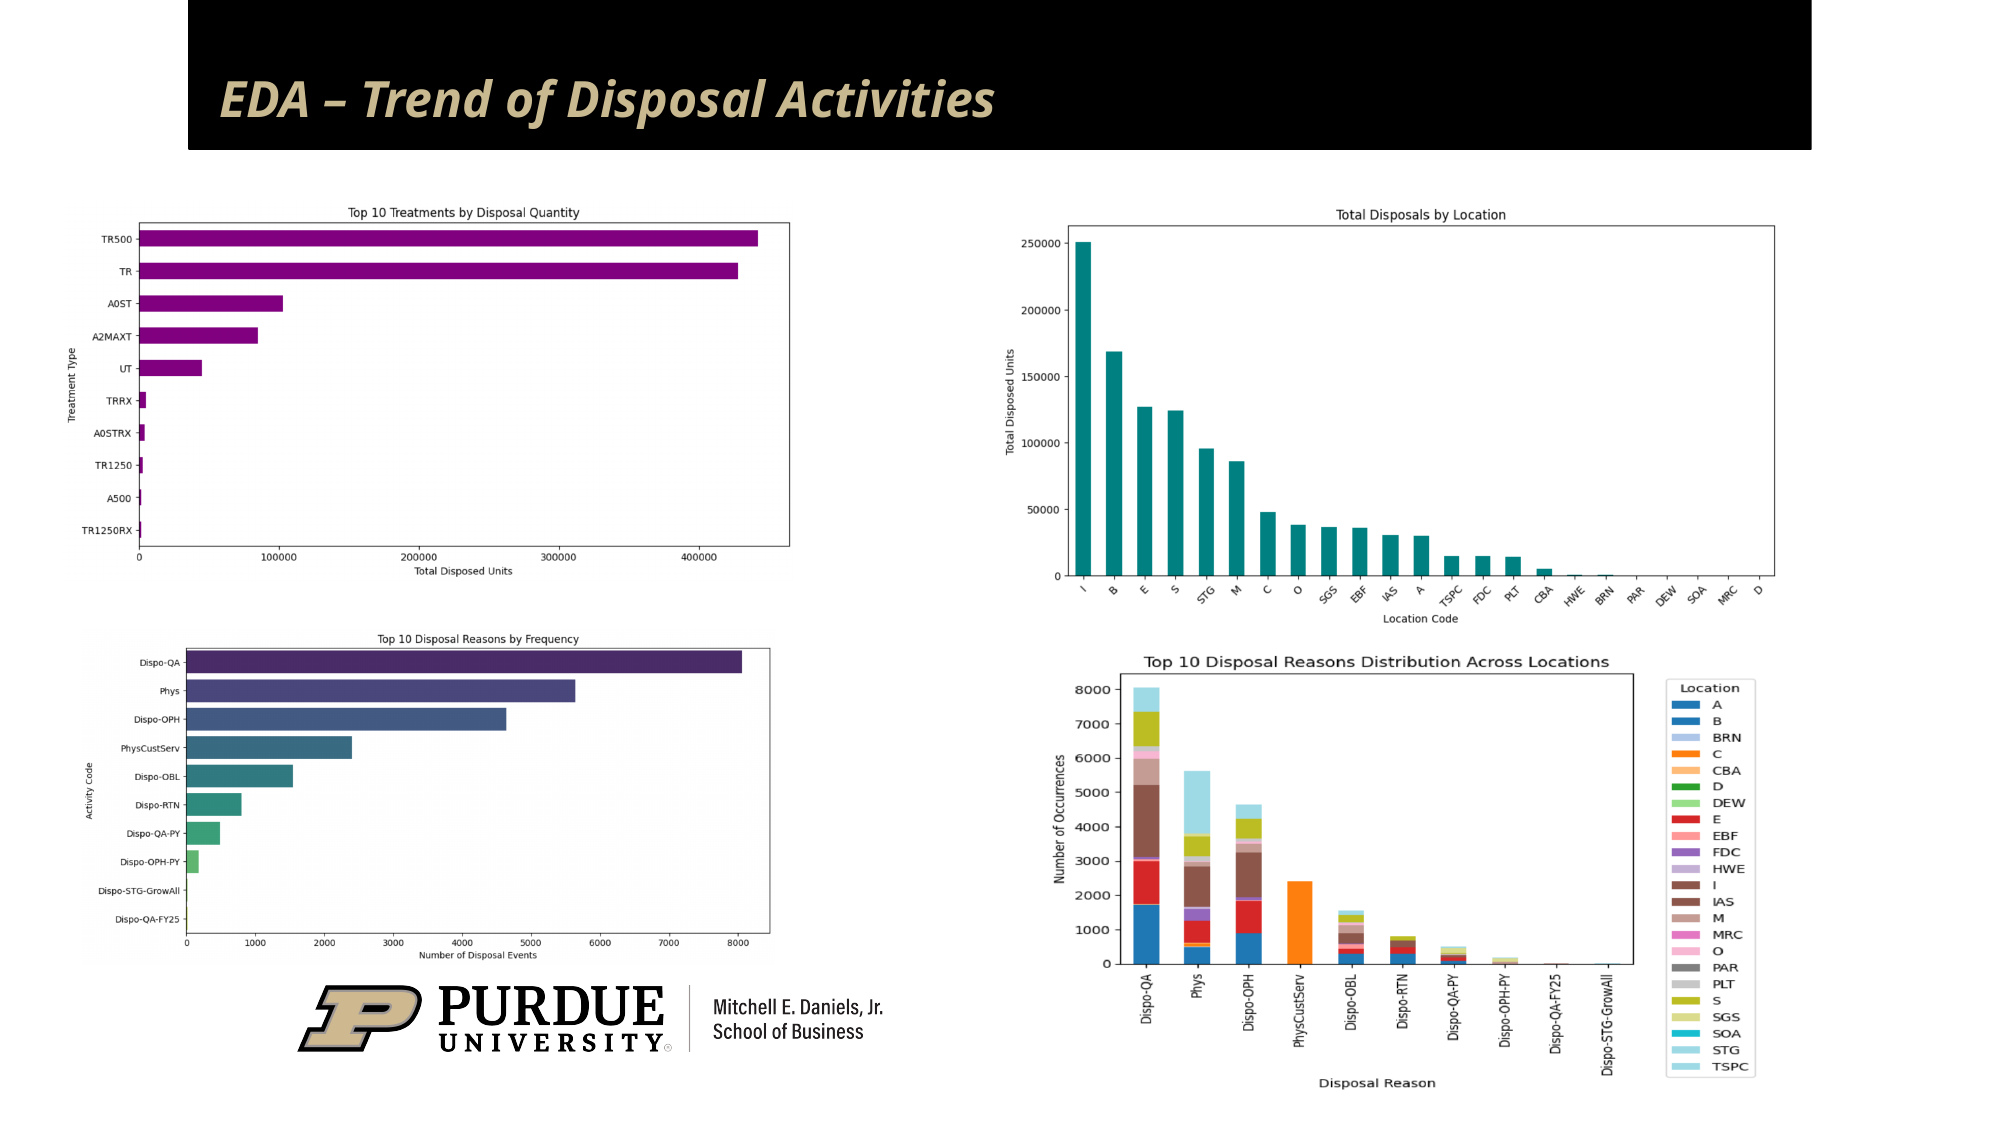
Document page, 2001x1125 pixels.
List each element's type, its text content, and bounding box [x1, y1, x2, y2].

picture [1046, 648, 1763, 1095]
picture [62, 200, 793, 581]
picture [81, 628, 775, 965]
picture [297, 982, 994, 1056]
title EDA – Trend of Disposal Activities [216, 71, 1533, 132]
picture [999, 201, 1779, 628]
